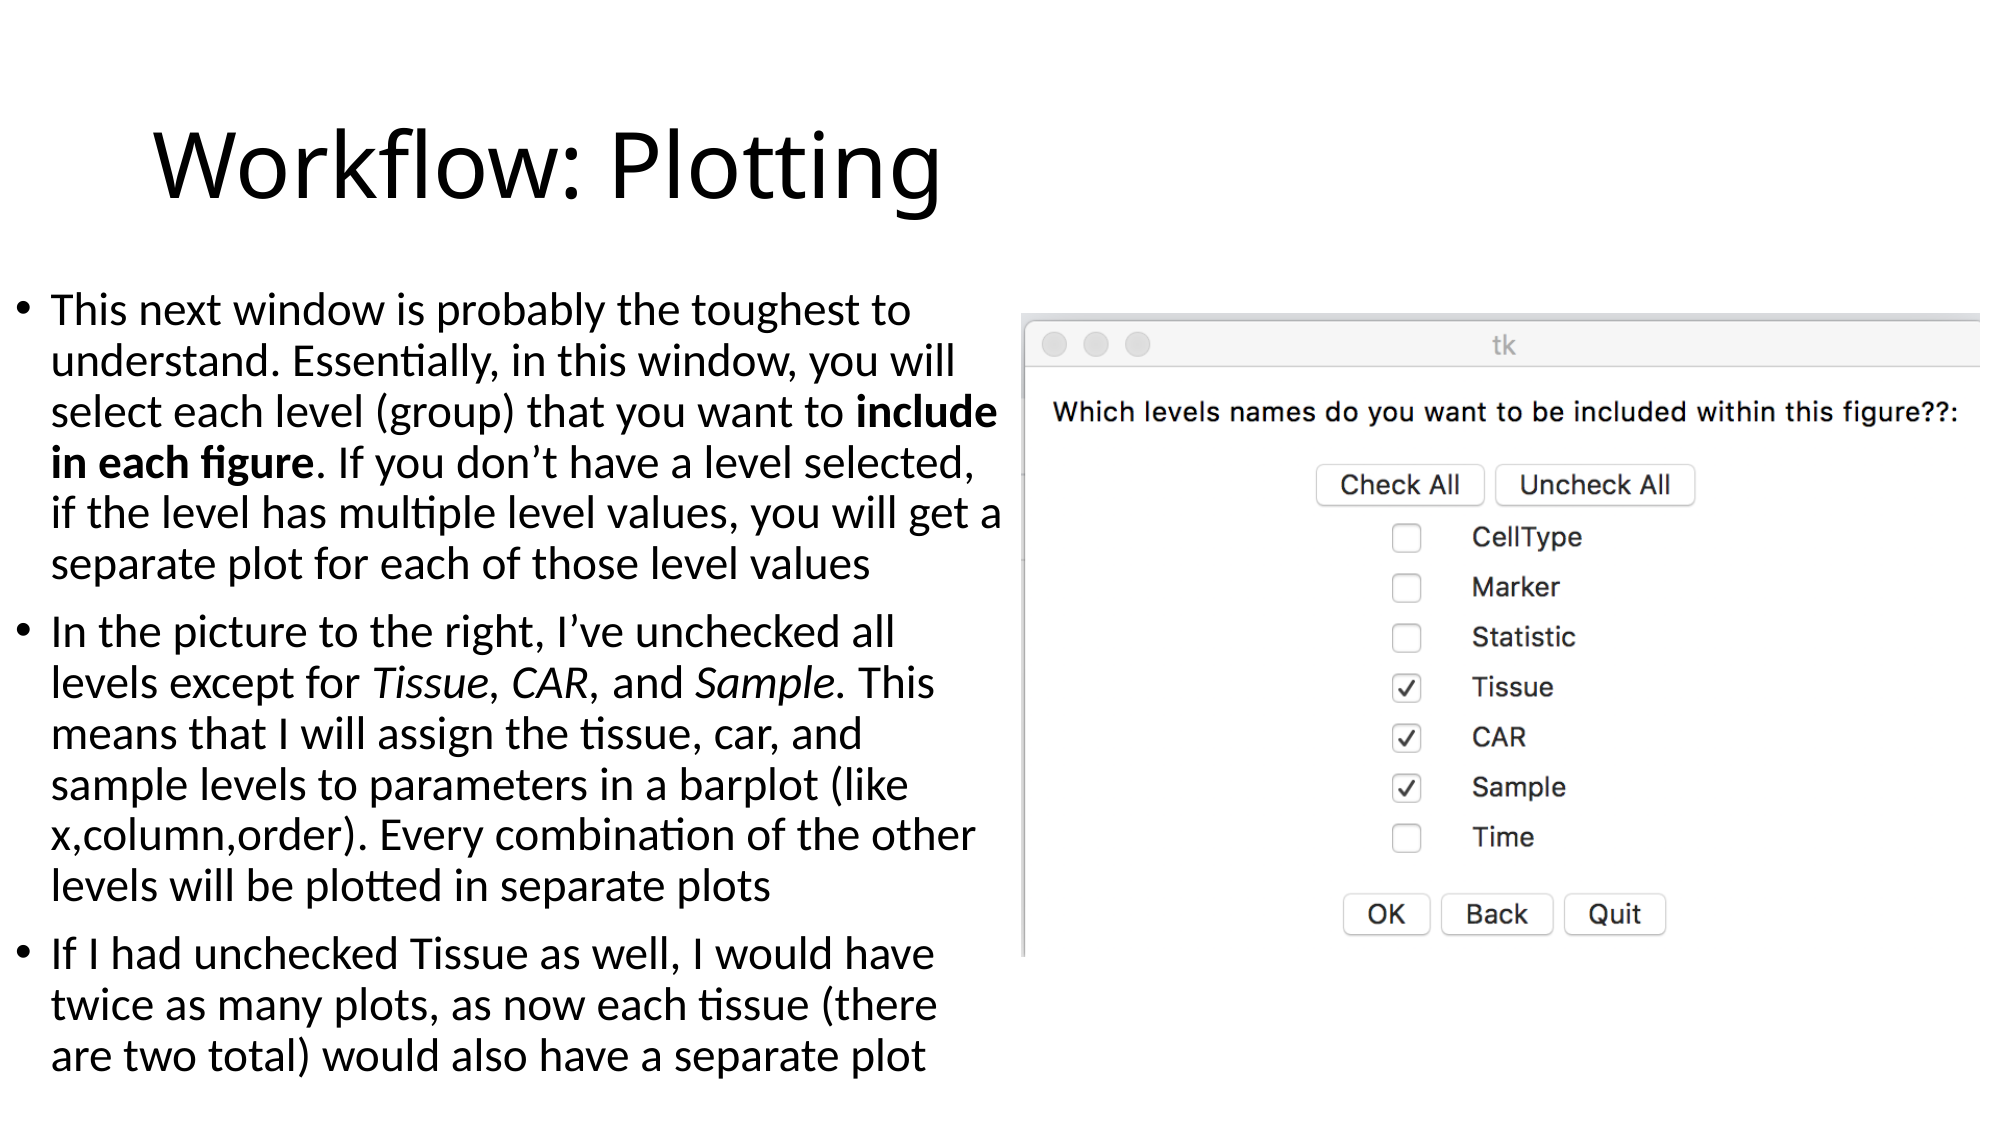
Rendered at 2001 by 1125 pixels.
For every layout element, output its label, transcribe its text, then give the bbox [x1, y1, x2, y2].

title Workflow: Plotting [137, 59, 1863, 278]
list This next window is probably the toughest to understand. Essentially, in this window, you will select each level (group) that you want to include in each figure. If you don’t have a level selected, if the level has multiple level values, you will get a separate plot for each of those level values In the picture to the right, I’ve unchecked all levels except for Tissue, CAR, and Sample. This means that I will assign the tissue, car, and sample levels to parameters in a barplot (like x,column,order). Every combination of the other levels will be plotted in separate plots If I had unchecked Tissue as well, I would have twice as many plots, as now each tissue (there are two total) would also have a separate plot [0, 277, 1022, 1104]
picture [1021, 313, 1980, 957]
